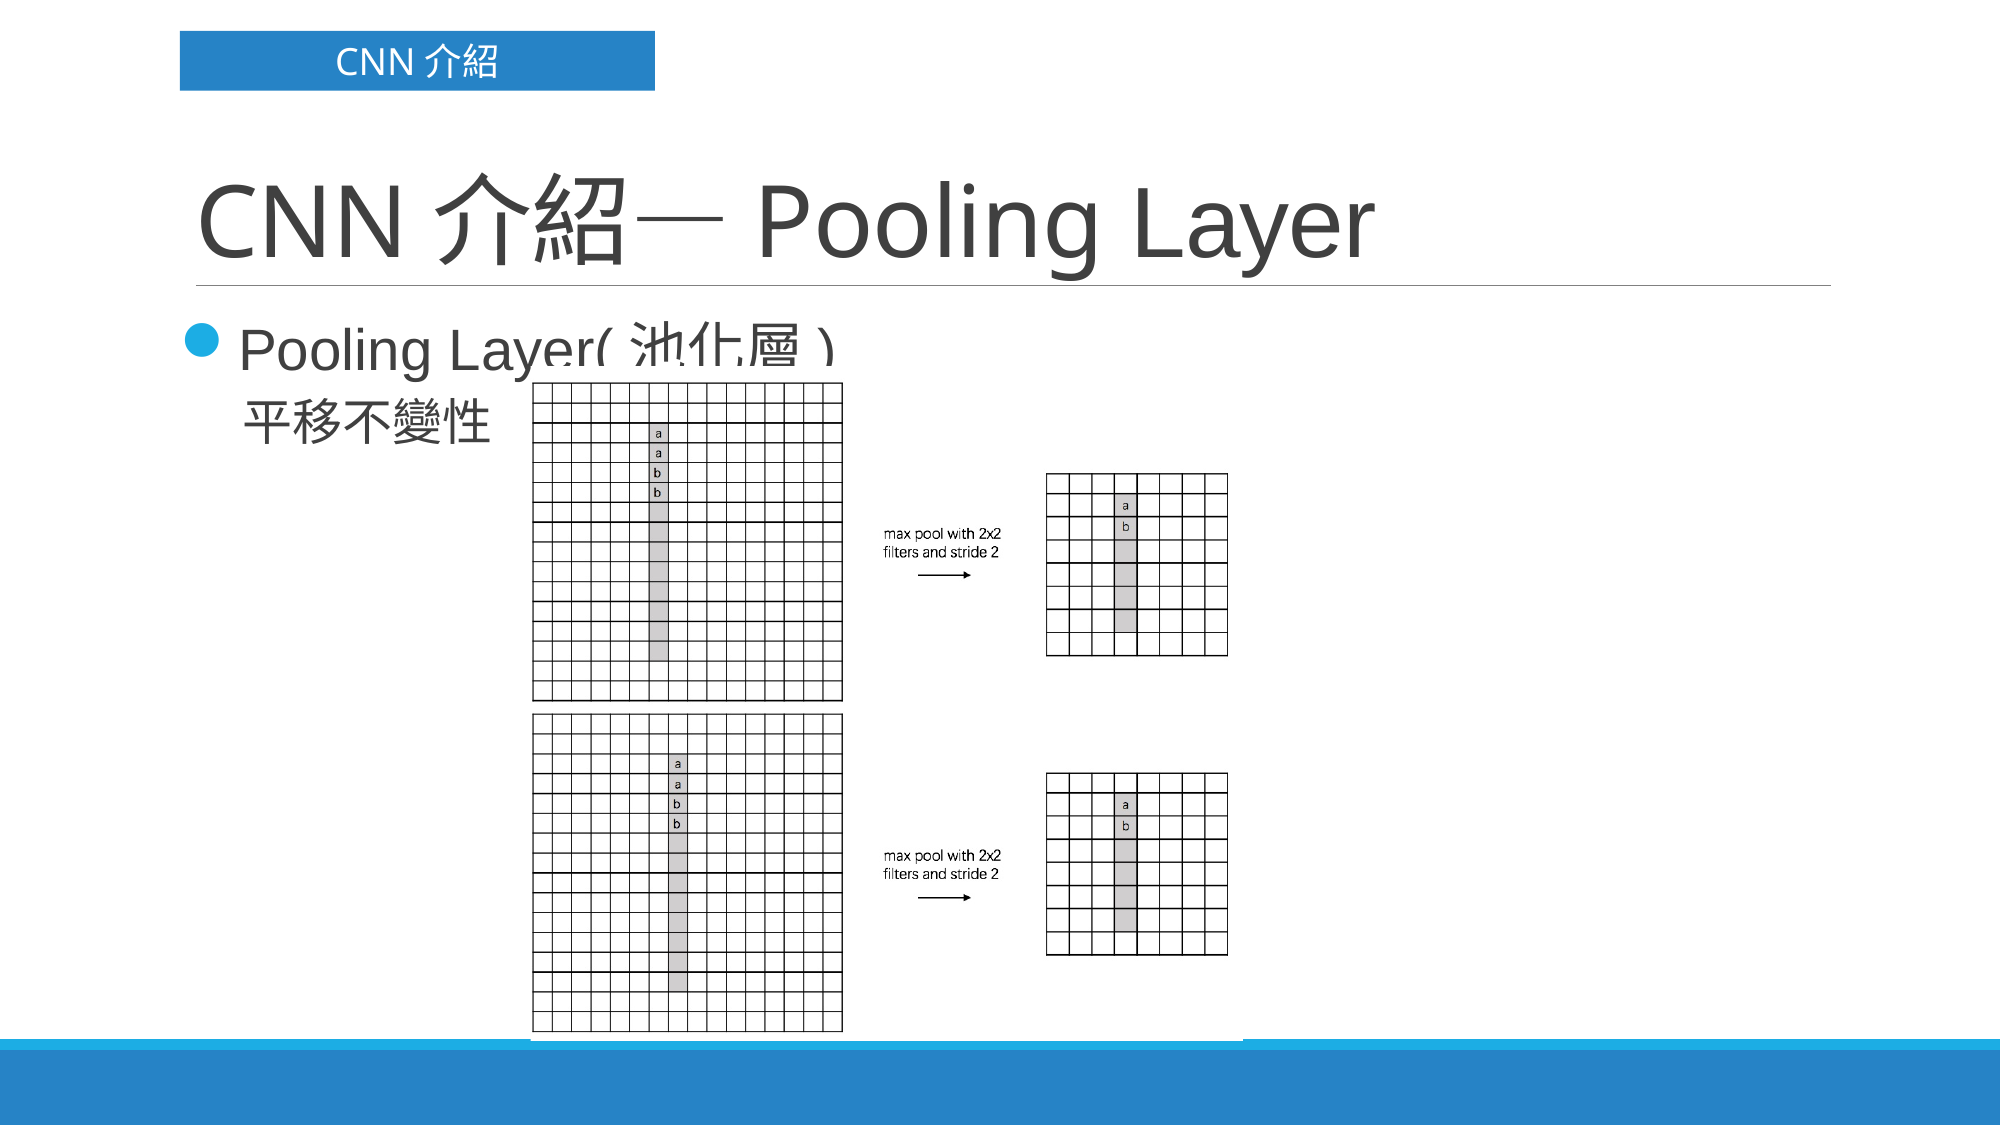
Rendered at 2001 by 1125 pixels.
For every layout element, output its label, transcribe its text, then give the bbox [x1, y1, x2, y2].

picture [530, 366, 1244, 1041]
title CNN介紹—Pooling Layer [180, 47, 1830, 234]
list Pooling Layer(池化層) 平移不變性 [180, 234, 1830, 1041]
text_box CNN介紹 [179, 30, 655, 91]
